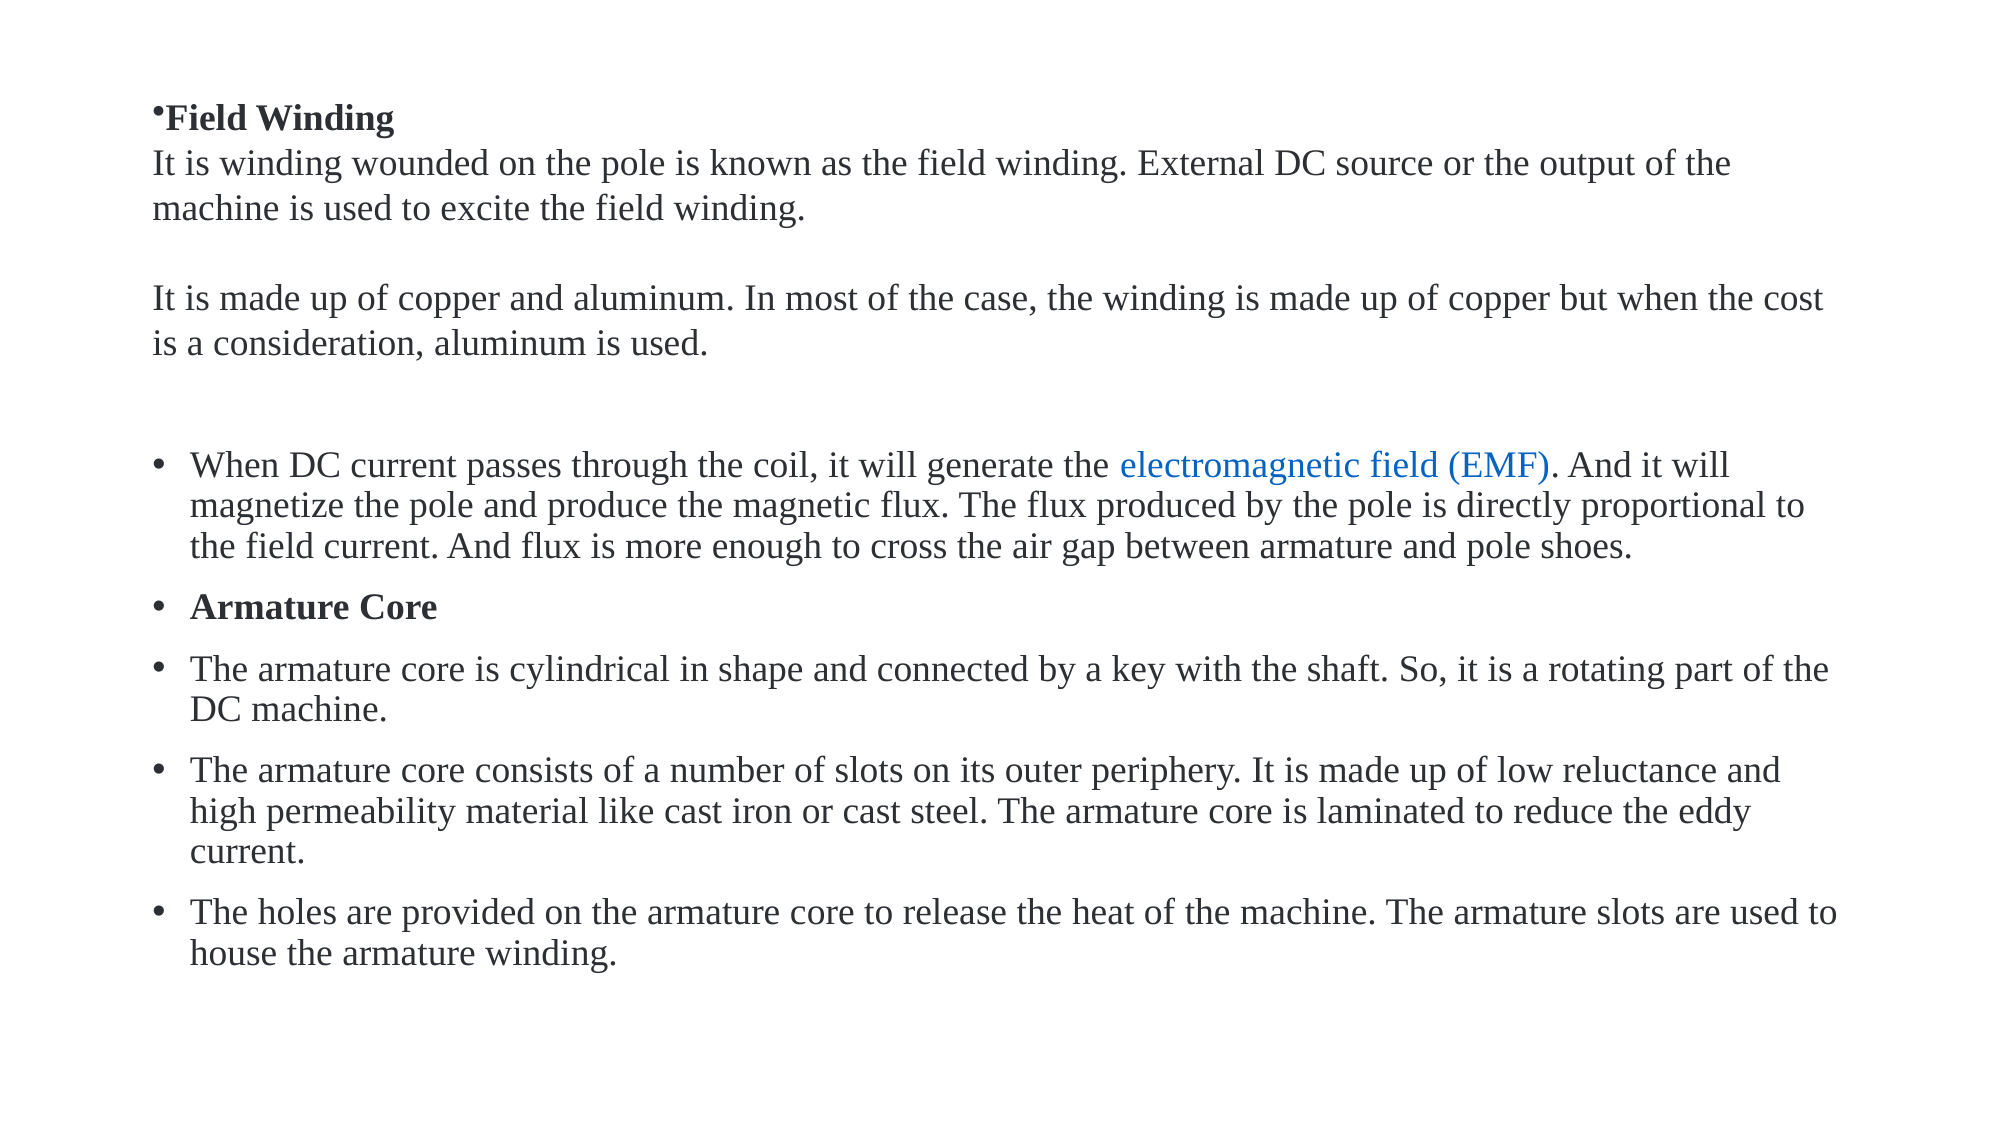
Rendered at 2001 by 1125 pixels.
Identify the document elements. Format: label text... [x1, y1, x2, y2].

list Field Winding It is winding wounded on the pole is known as the field winding. External DC source or the output of the machine is used to excite the field winding. It is made up of copper and aluminum. In most of the case, the winding is made up of copper but when the cost is a consideration, aluminum is used. When DC current passes through the coil, it will generate the electromagnetic field (EMF). And it will magnetize the pole and produce the magnetic flux. The flux produced by the pole is directly proportional to the field current. And flux is more enough to cross the air gap between armature and pole shoes. Armature Core The armature core is cylindrical in shape and connected by a key with the shaft. So, it is a rotating part of the DC machine. The armature core consists of a number of slots on its outer periphery. It is made up of low reluctance and high permeability material like cast iron or cast steel. The armature core is laminated to reduce the eddy current. The holes are provided on the armature core to release the heat of the machine. The armature slots are used to house the armature winding. [137, 85, 1863, 1014]
